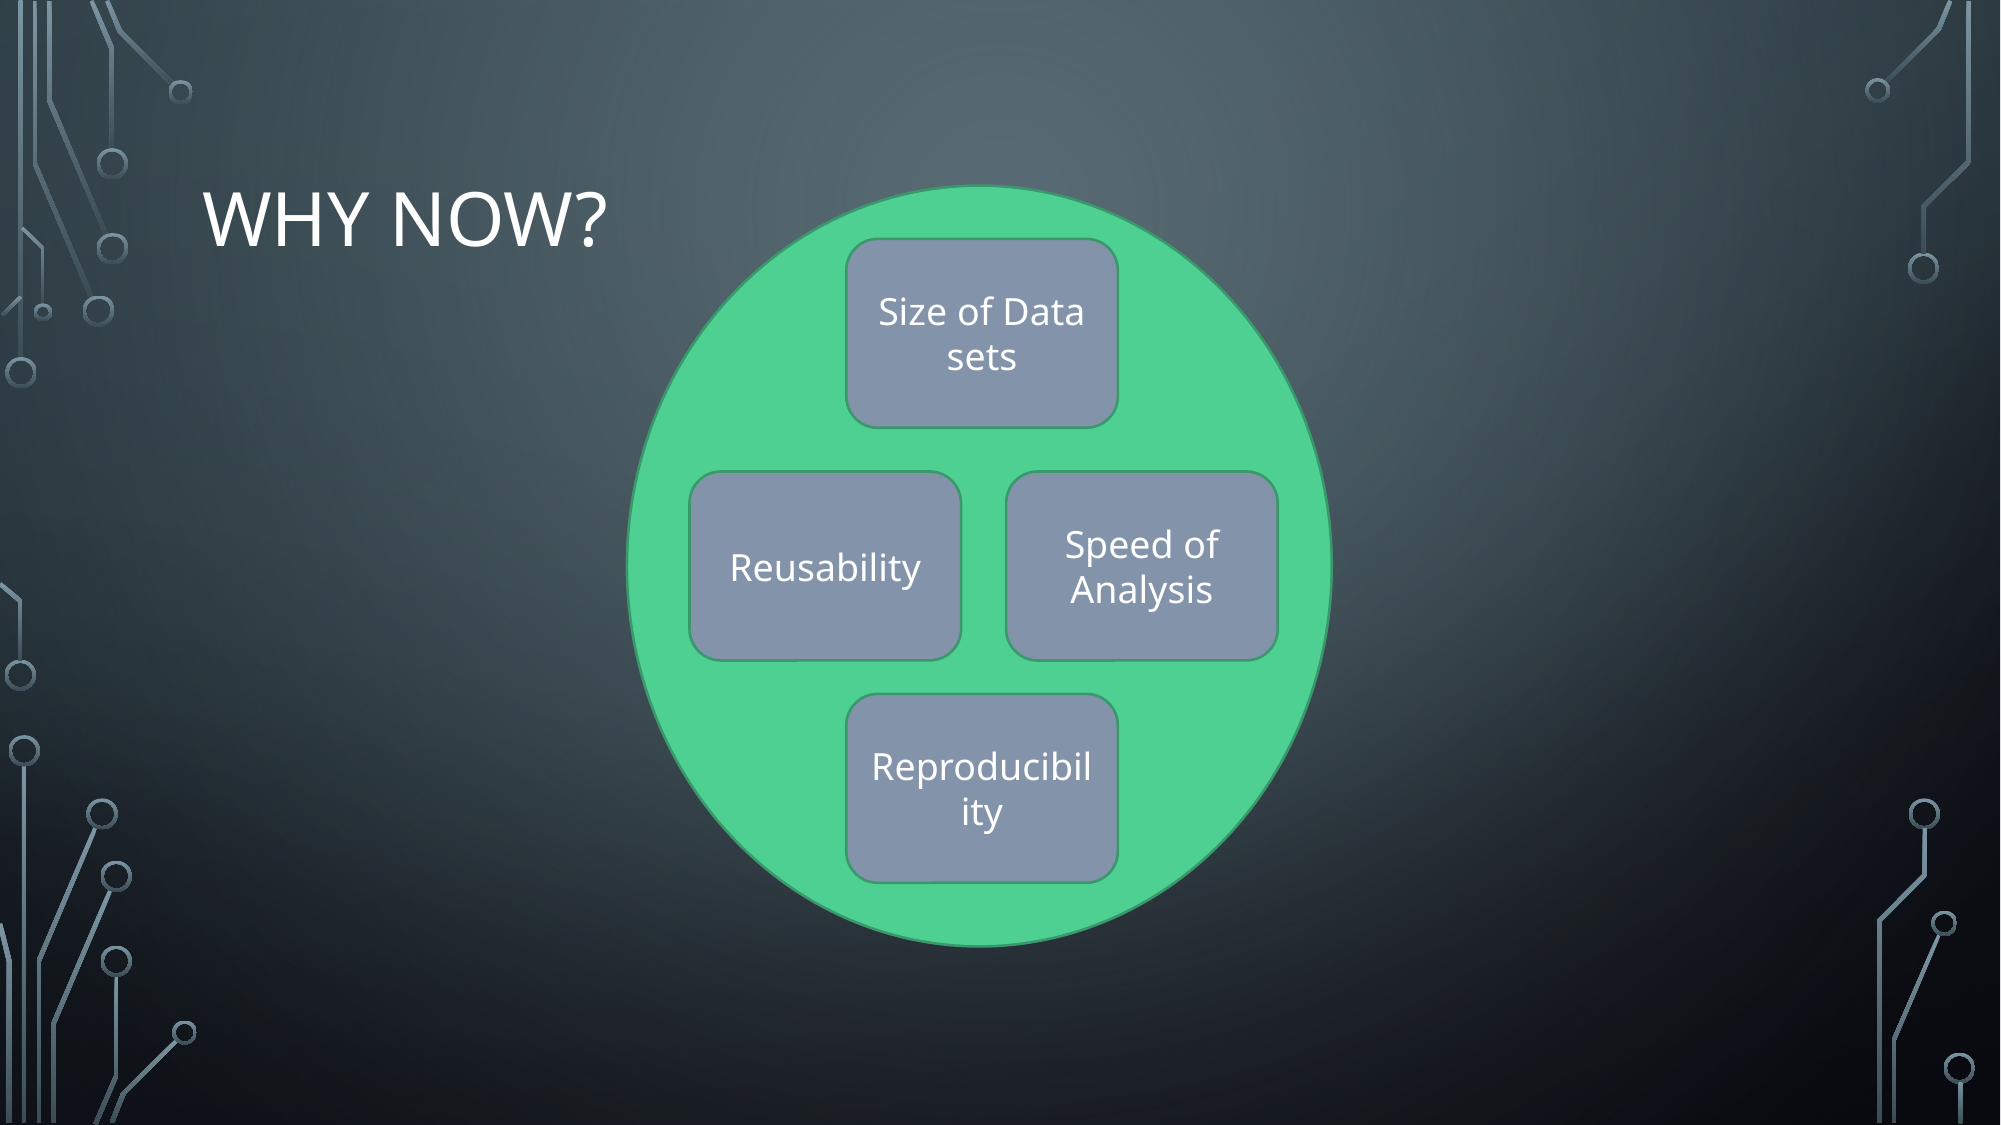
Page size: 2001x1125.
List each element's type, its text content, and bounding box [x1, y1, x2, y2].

text_box [625, 344, 1334, 948]
text_box Speed of Analysis [1004, 470, 1280, 662]
title Why now? [187, 101, 1813, 344]
text_box Reusability [688, 470, 963, 662]
text_box Reproducibility [844, 692, 1120, 885]
text_box Size of Data sets [844, 237, 1120, 430]
